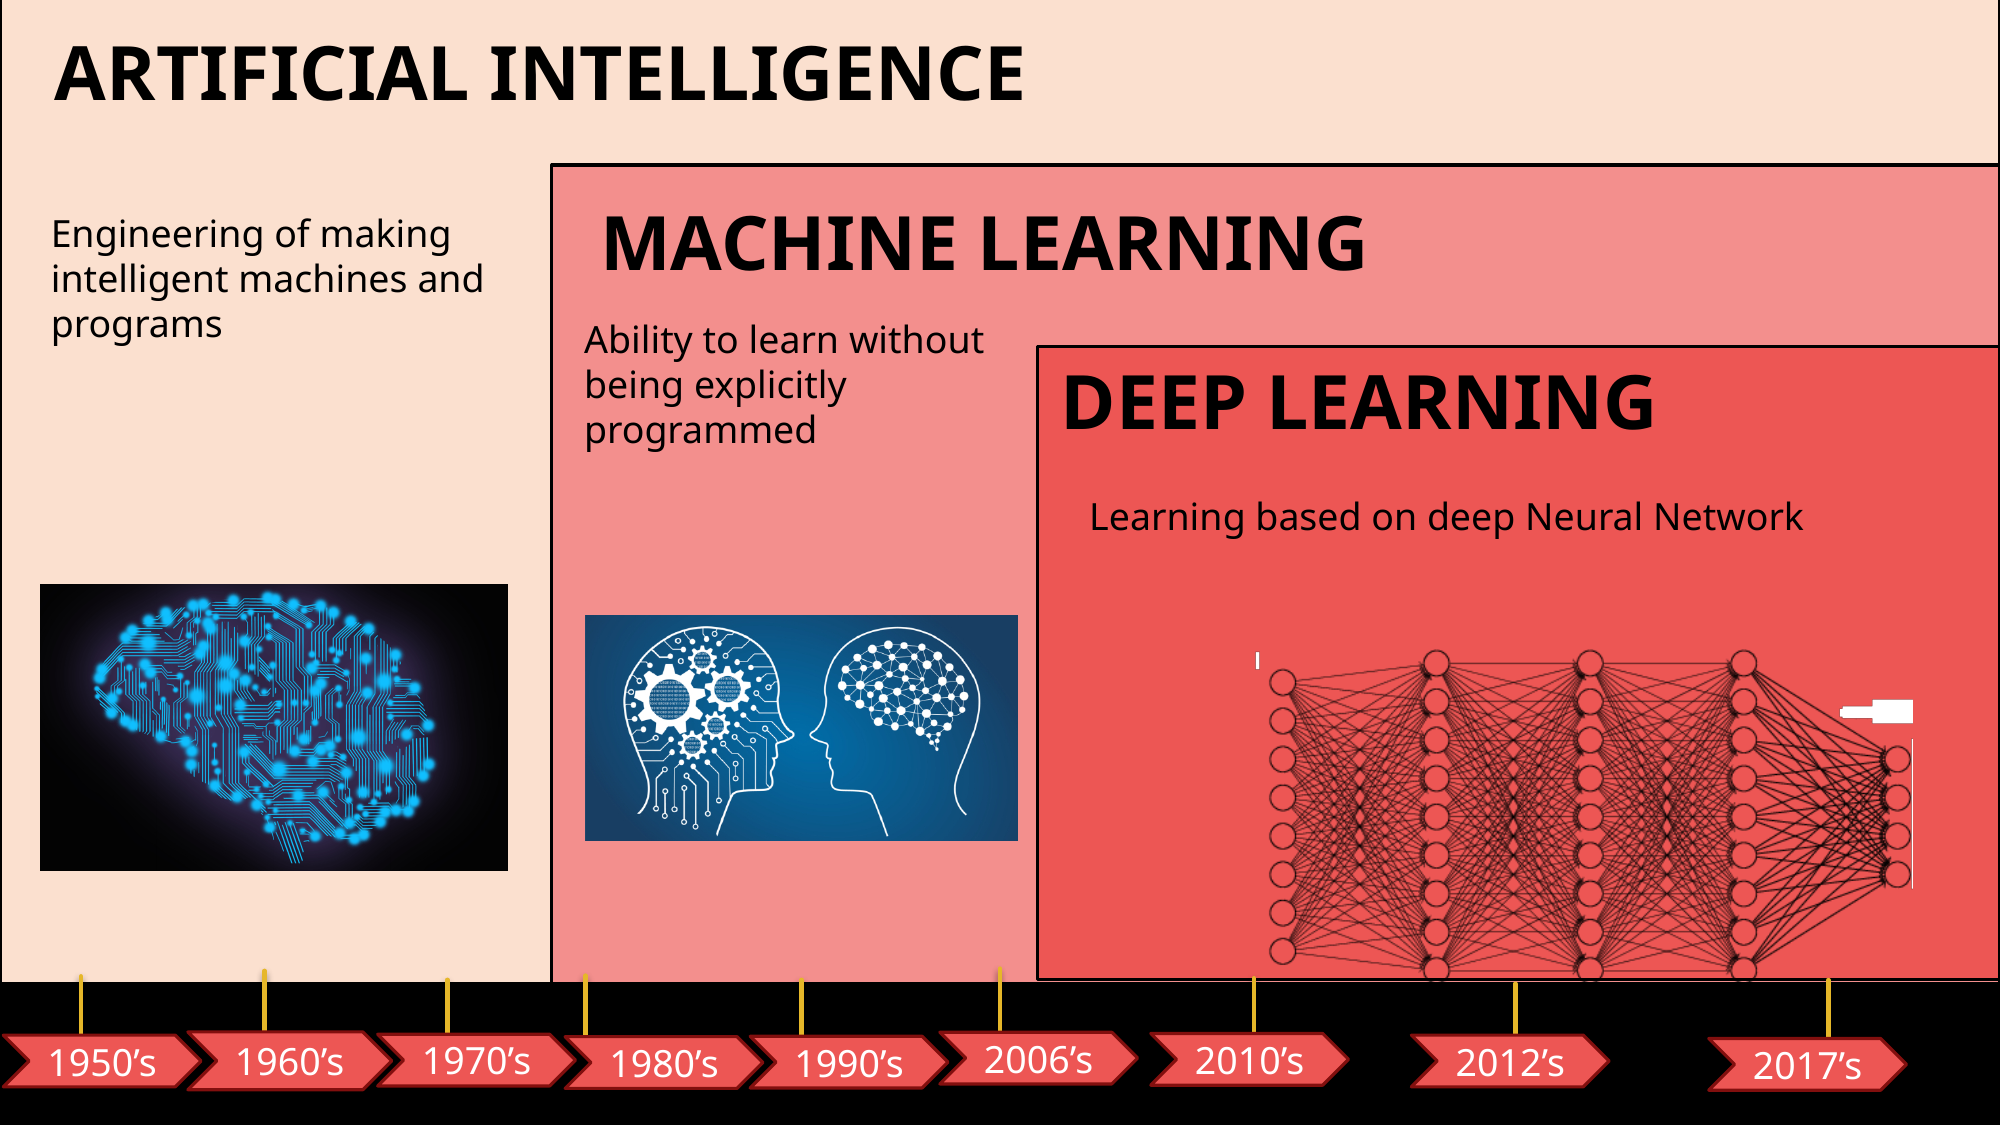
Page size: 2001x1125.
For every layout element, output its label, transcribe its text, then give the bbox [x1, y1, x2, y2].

picture [39, 584, 508, 872]
text_box [1036, 452, 2000, 981]
text_box Engineering of making intelligent machines and programs [36, 203, 562, 353]
text_box 1960’s [186, 1030, 393, 1092]
text_box 1950’s [1, 1033, 203, 1089]
text_box 1970’s [376, 1032, 577, 1088]
text_box 1980’s [563, 1035, 765, 1090]
text_box ARTIFICIAL INTELLIGENCE [40, 18, 1075, 124]
text_box 2017’s [1707, 1036, 1908, 1092]
text_box Ability to learn without being explicitly programmed [569, 308, 1095, 459]
text_box 2006’s [938, 1030, 1139, 1086]
text_box 2010’s [1149, 1031, 1350, 1087]
text_box 2012’s [1409, 1033, 1611, 1089]
text_box Learning based on deep Neural Network [1074, 485, 1913, 546]
text_box [0, 0, 2000, 985]
text_box [550, 163, 2000, 985]
picture [585, 614, 1018, 841]
text_box MACHINE LEARNING [585, 187, 1620, 293]
text_box DEEP LEARNING [1095, 346, 2000, 452]
picture [1253, 648, 1913, 985]
text_box 1990’s [748, 1034, 950, 1090]
